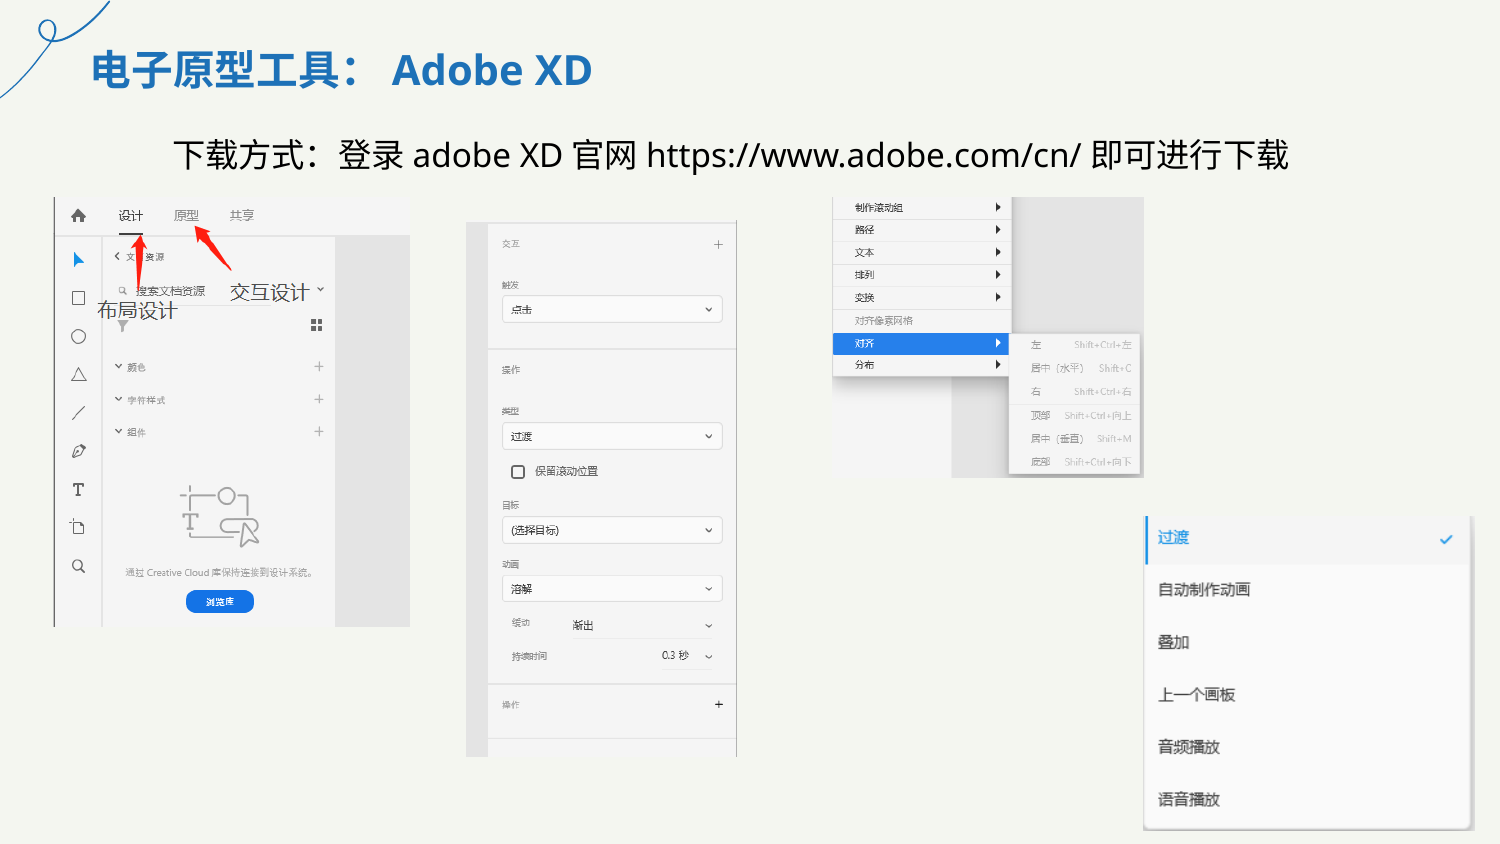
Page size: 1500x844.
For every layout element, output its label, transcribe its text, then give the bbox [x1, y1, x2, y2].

picture [832, 197, 1144, 478]
text_box 下载方式：登录adobe XD官网https://www.adobe.com/cn/即可进行下载 [76, 126, 1443, 182]
picture [52, 197, 410, 628]
text_box 电子原型工具：Adobe XD [89, 43, 715, 94]
picture [1143, 516, 1475, 832]
picture [466, 220, 737, 758]
